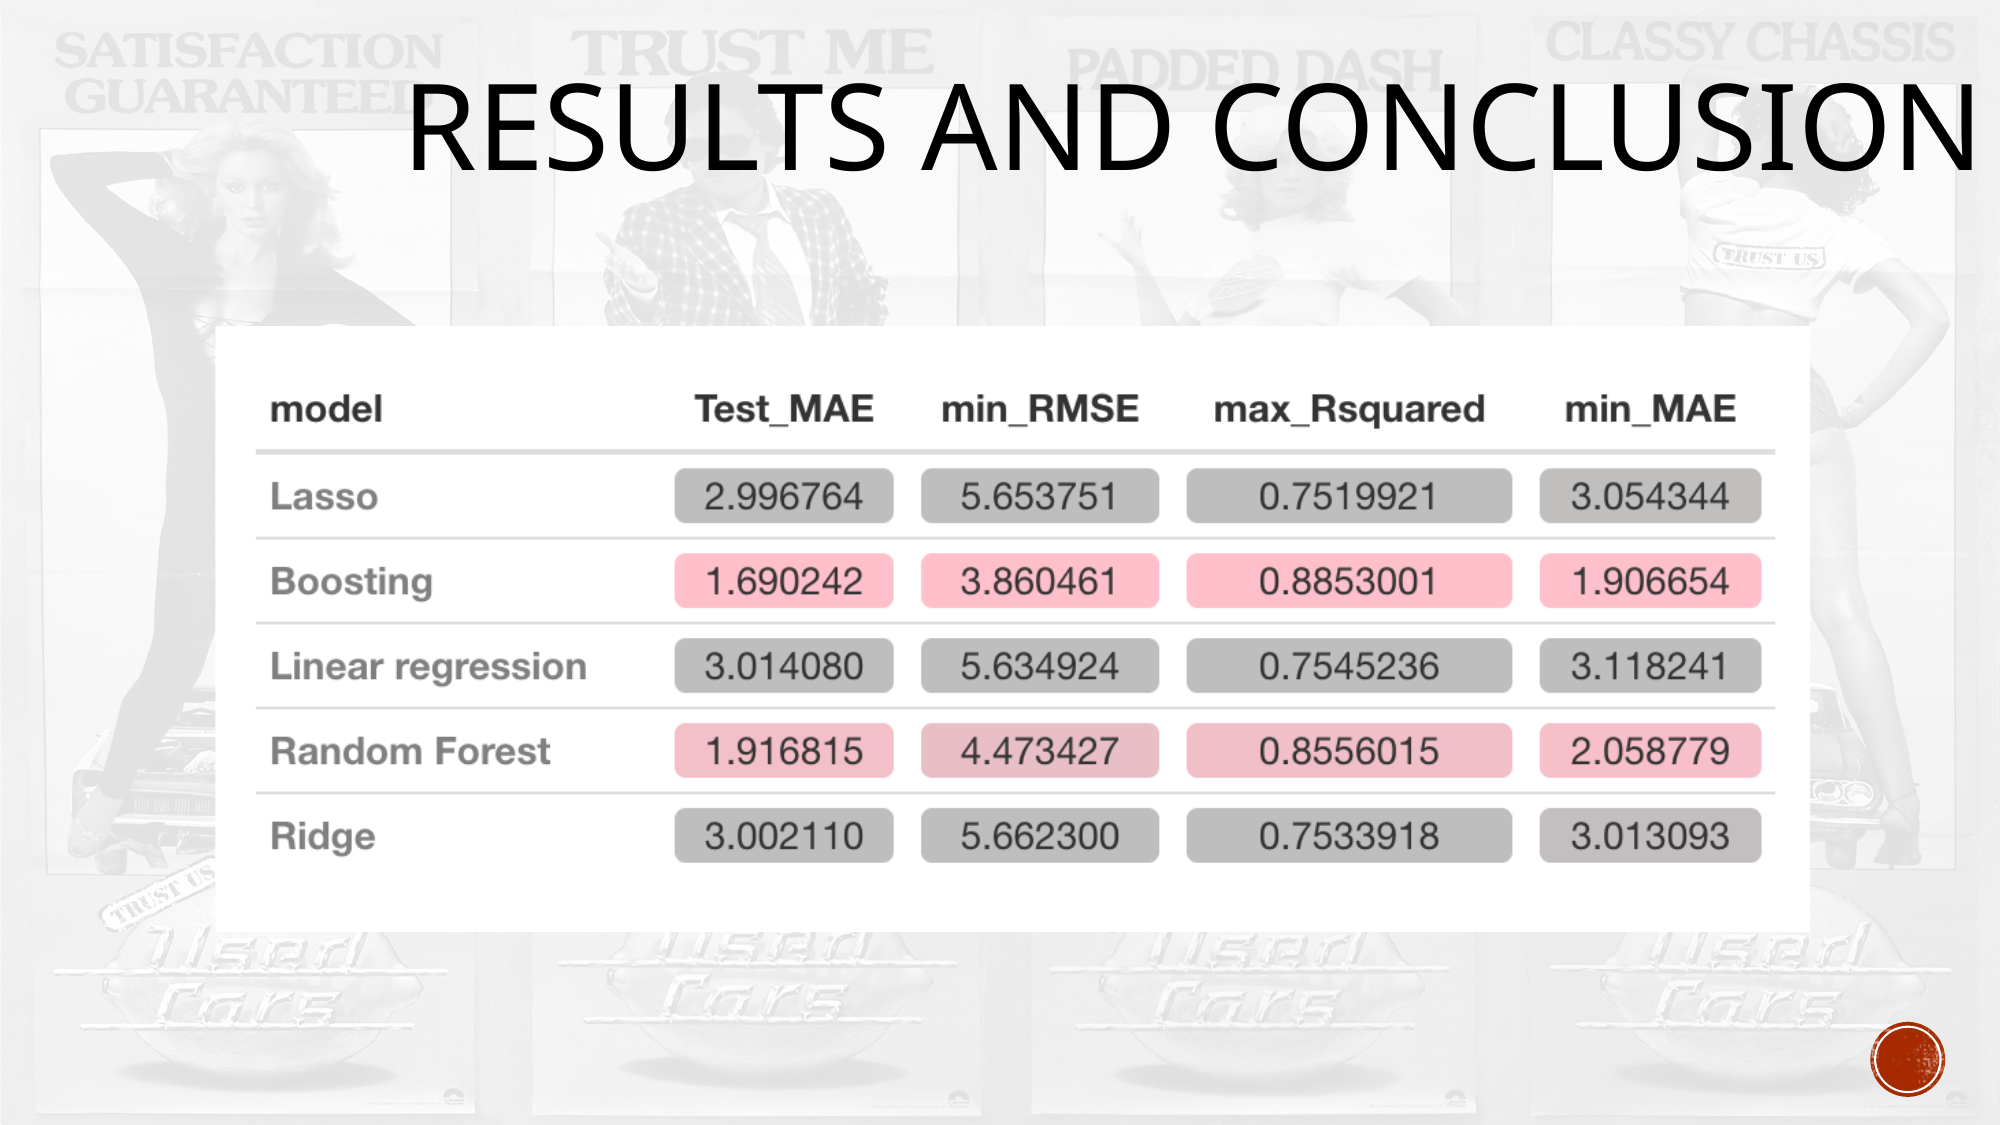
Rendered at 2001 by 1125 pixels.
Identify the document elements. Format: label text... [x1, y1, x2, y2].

title Results and conclusion [387, 0, 2000, 264]
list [216, 333, 1809, 931]
